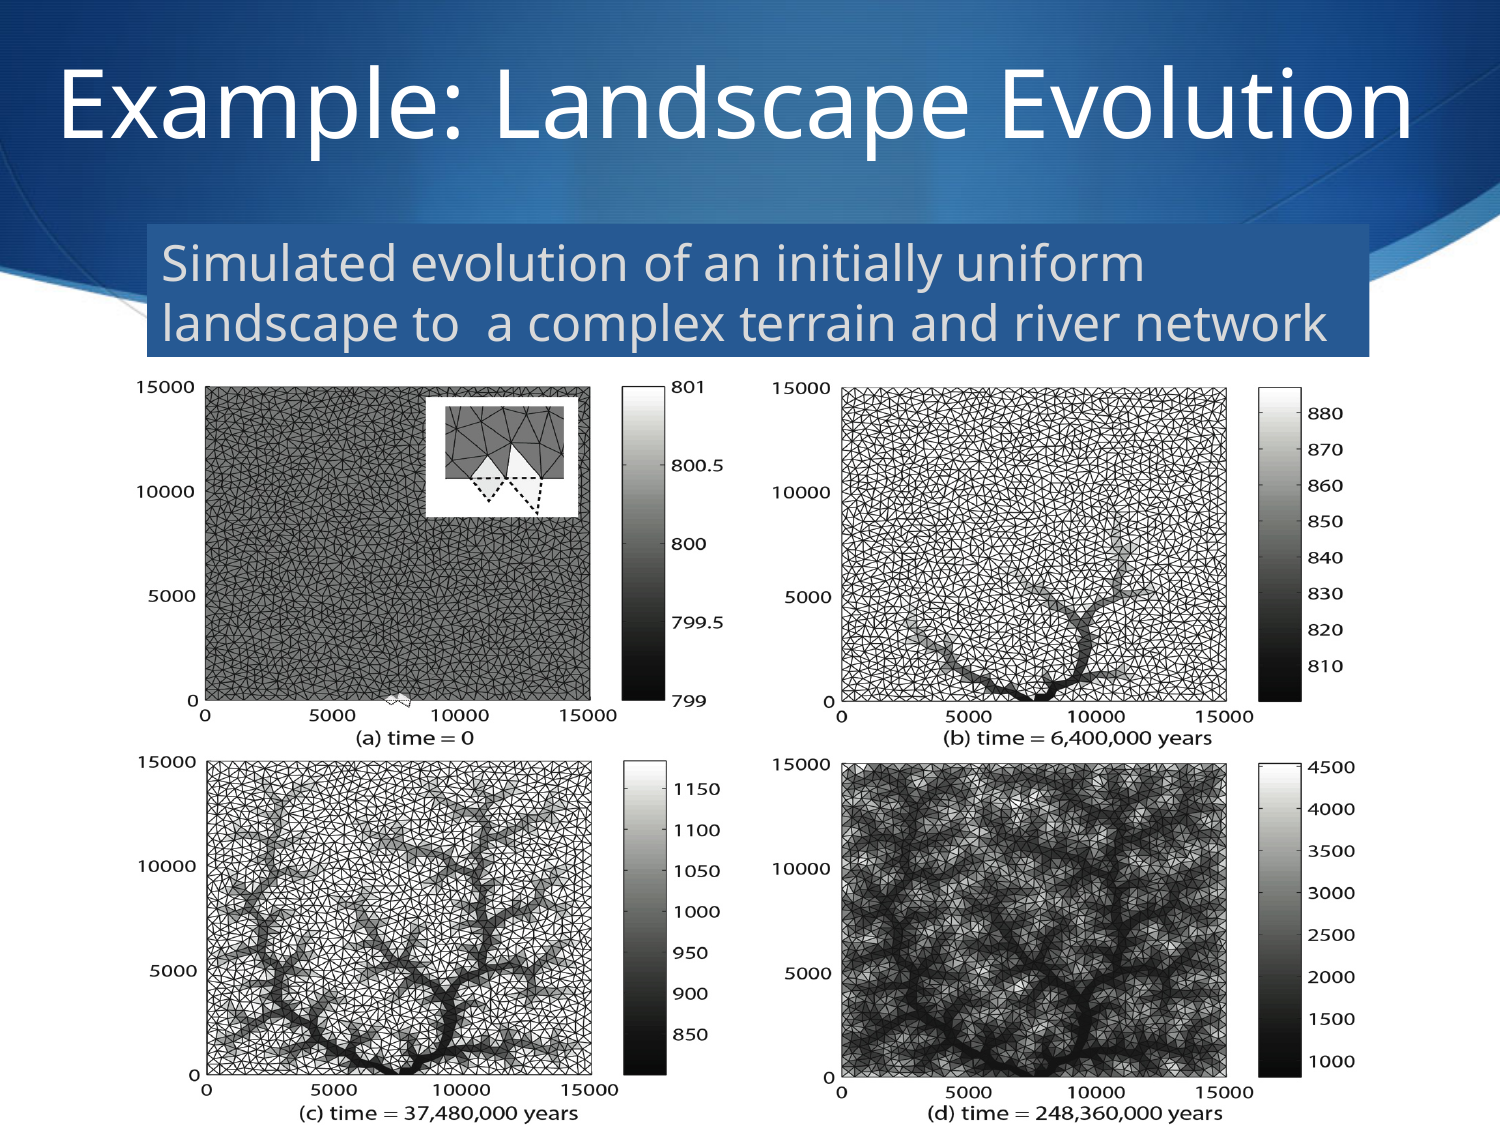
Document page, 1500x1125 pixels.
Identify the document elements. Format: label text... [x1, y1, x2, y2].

picture [0, 0, 1500, 1125]
title Example: Landscape Evolution [0, 6, 1474, 195]
text_box Simulated evolution of an initially uniform landscape to a complex terrain and river network over 10 8 years. [147, 223, 1370, 338]
